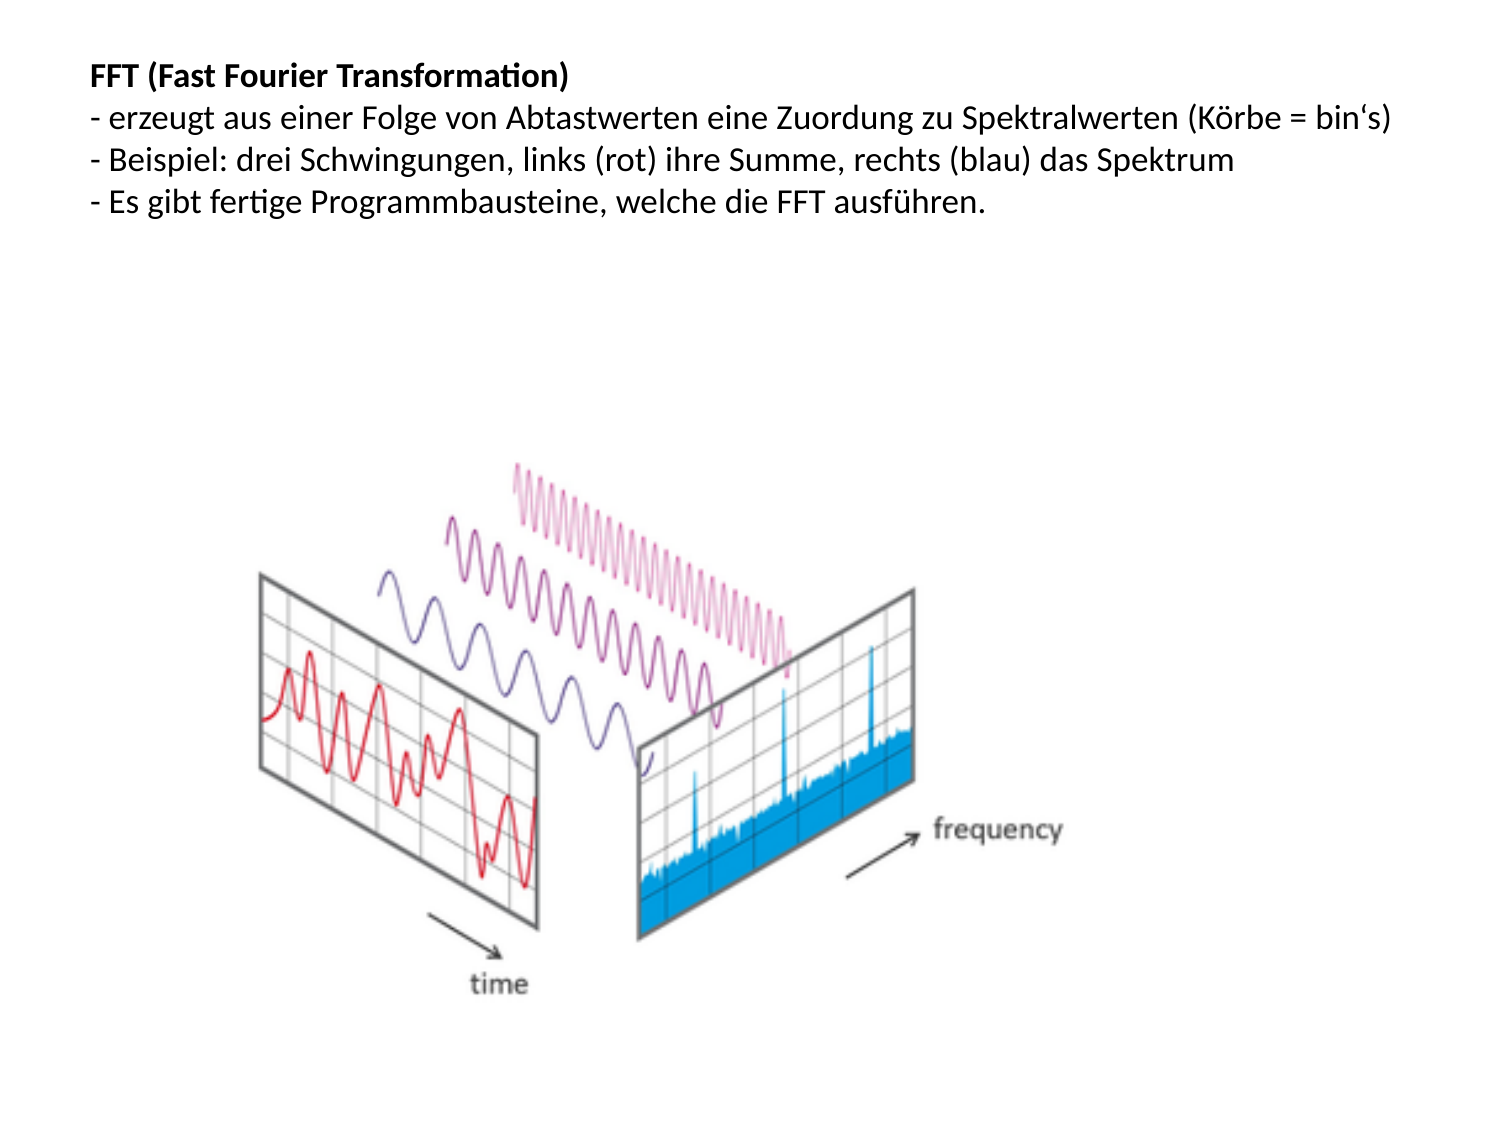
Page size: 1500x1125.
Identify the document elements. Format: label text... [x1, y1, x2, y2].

title FFT (Fast Fourier Transformation) - erzeugt aus einer Folge von Abtastwerten eine Zuordung zu Spektralwerten (Körbe = bin‘s) - Beispiel: drei Schwingungen, links (rot) ihre Summe, rechts (blau) das Spektrum - Es gibt fertige Programmbausteine, welche die FFT ausführen. [75, 45, 1425, 233]
picture [229, 424, 1070, 1012]
